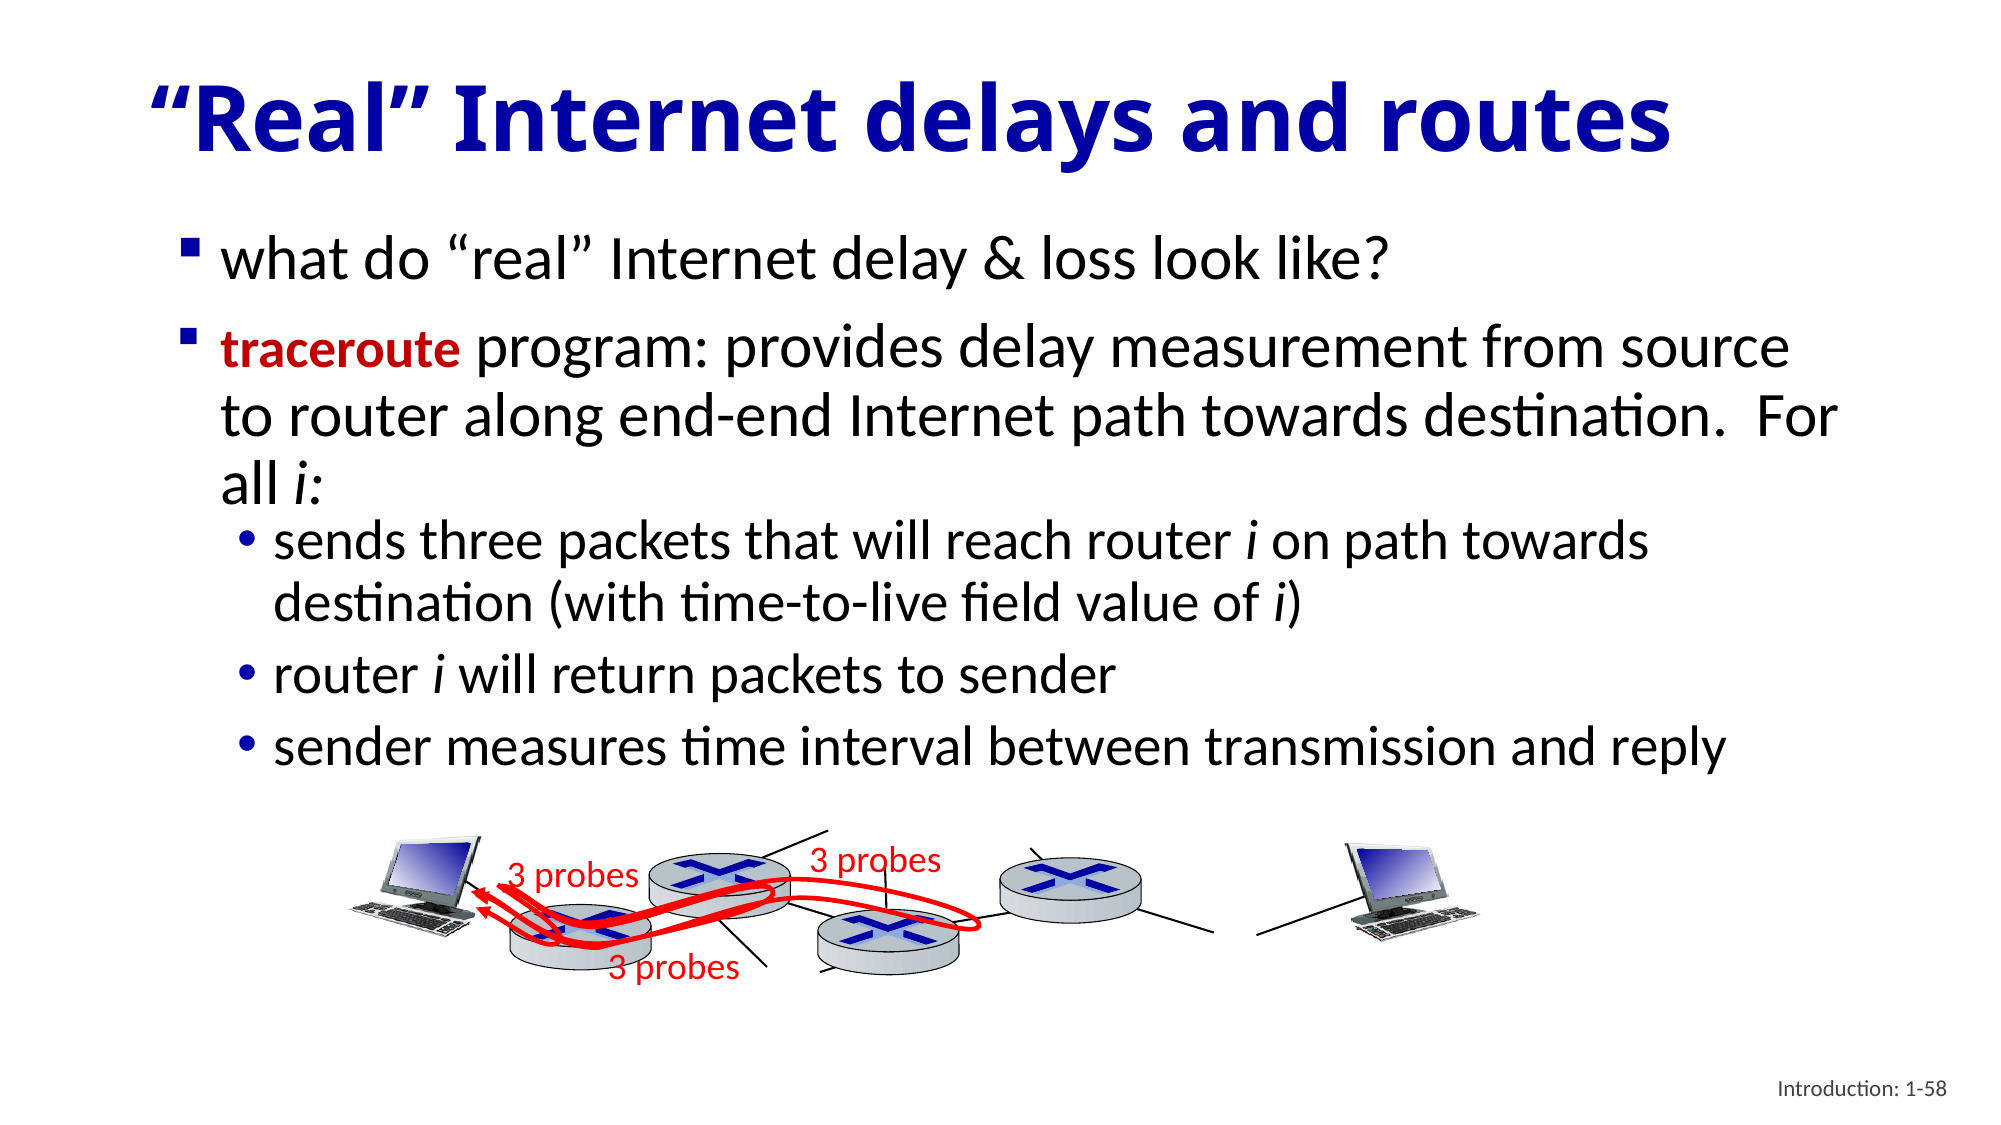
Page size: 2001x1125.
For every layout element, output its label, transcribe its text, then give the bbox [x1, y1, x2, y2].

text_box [1341, 838, 1514, 949]
text_box 3 probes [592, 934, 822, 995]
text_box what do “real” Internet delay & loss look like? traceroute program: provides delay measurement from source to router along end-end Internet path towards destination. For all i: [160, 217, 1858, 527]
text_box [501, 885, 537, 904]
text_box [486, 889, 536, 911]
title “Real” Internet delays and routes [135, 47, 1861, 195]
text_box [490, 884, 505, 892]
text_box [817, 909, 959, 975]
text_box [791, 878, 955, 909]
text_box [486, 887, 494, 892]
text_box 3 probes [491, 842, 722, 903]
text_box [317, 831, 486, 945]
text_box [509, 904, 652, 970]
text_box [486, 898, 509, 925]
text_box [652, 919, 717, 935]
text_box 3 probes [794, 827, 1024, 888]
text_box sends three packets that will reach router i on path towards destination (with time-to-live field value of i) router i will return packets to sender sender measures time interval between transmission and reply [149, 503, 1846, 786]
slide_number Introduction: 1-58 [1512, 1056, 1963, 1117]
text_box [959, 910, 980, 930]
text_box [999, 857, 1142, 924]
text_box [649, 853, 791, 919]
